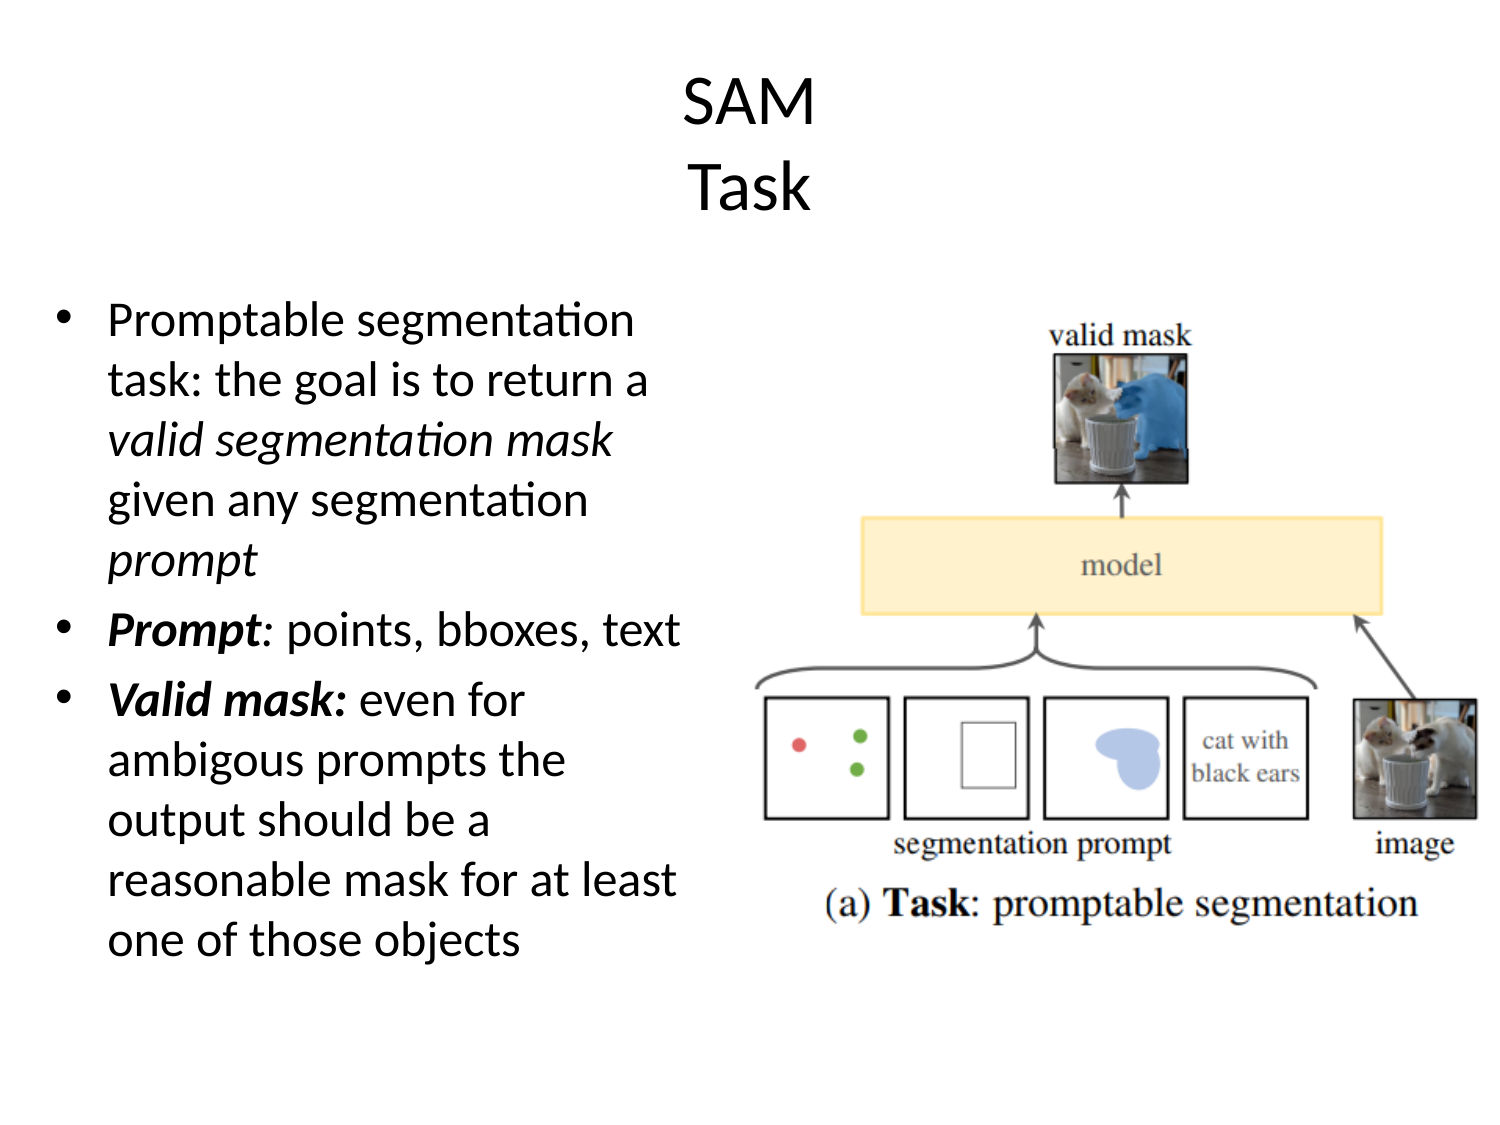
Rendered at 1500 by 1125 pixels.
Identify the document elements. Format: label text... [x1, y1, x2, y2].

title SAM Task [75, 45, 1425, 233]
list Promptable segmentation task: the goal is to return a valid segmentation mask given any segmentation prompt Prompt: points, bboxes, text Valid mask: even for ambigous prompts the output should be a reasonable mask for at least one of those objects [40, 278, 703, 1022]
picture [702, 255, 1500, 936]
